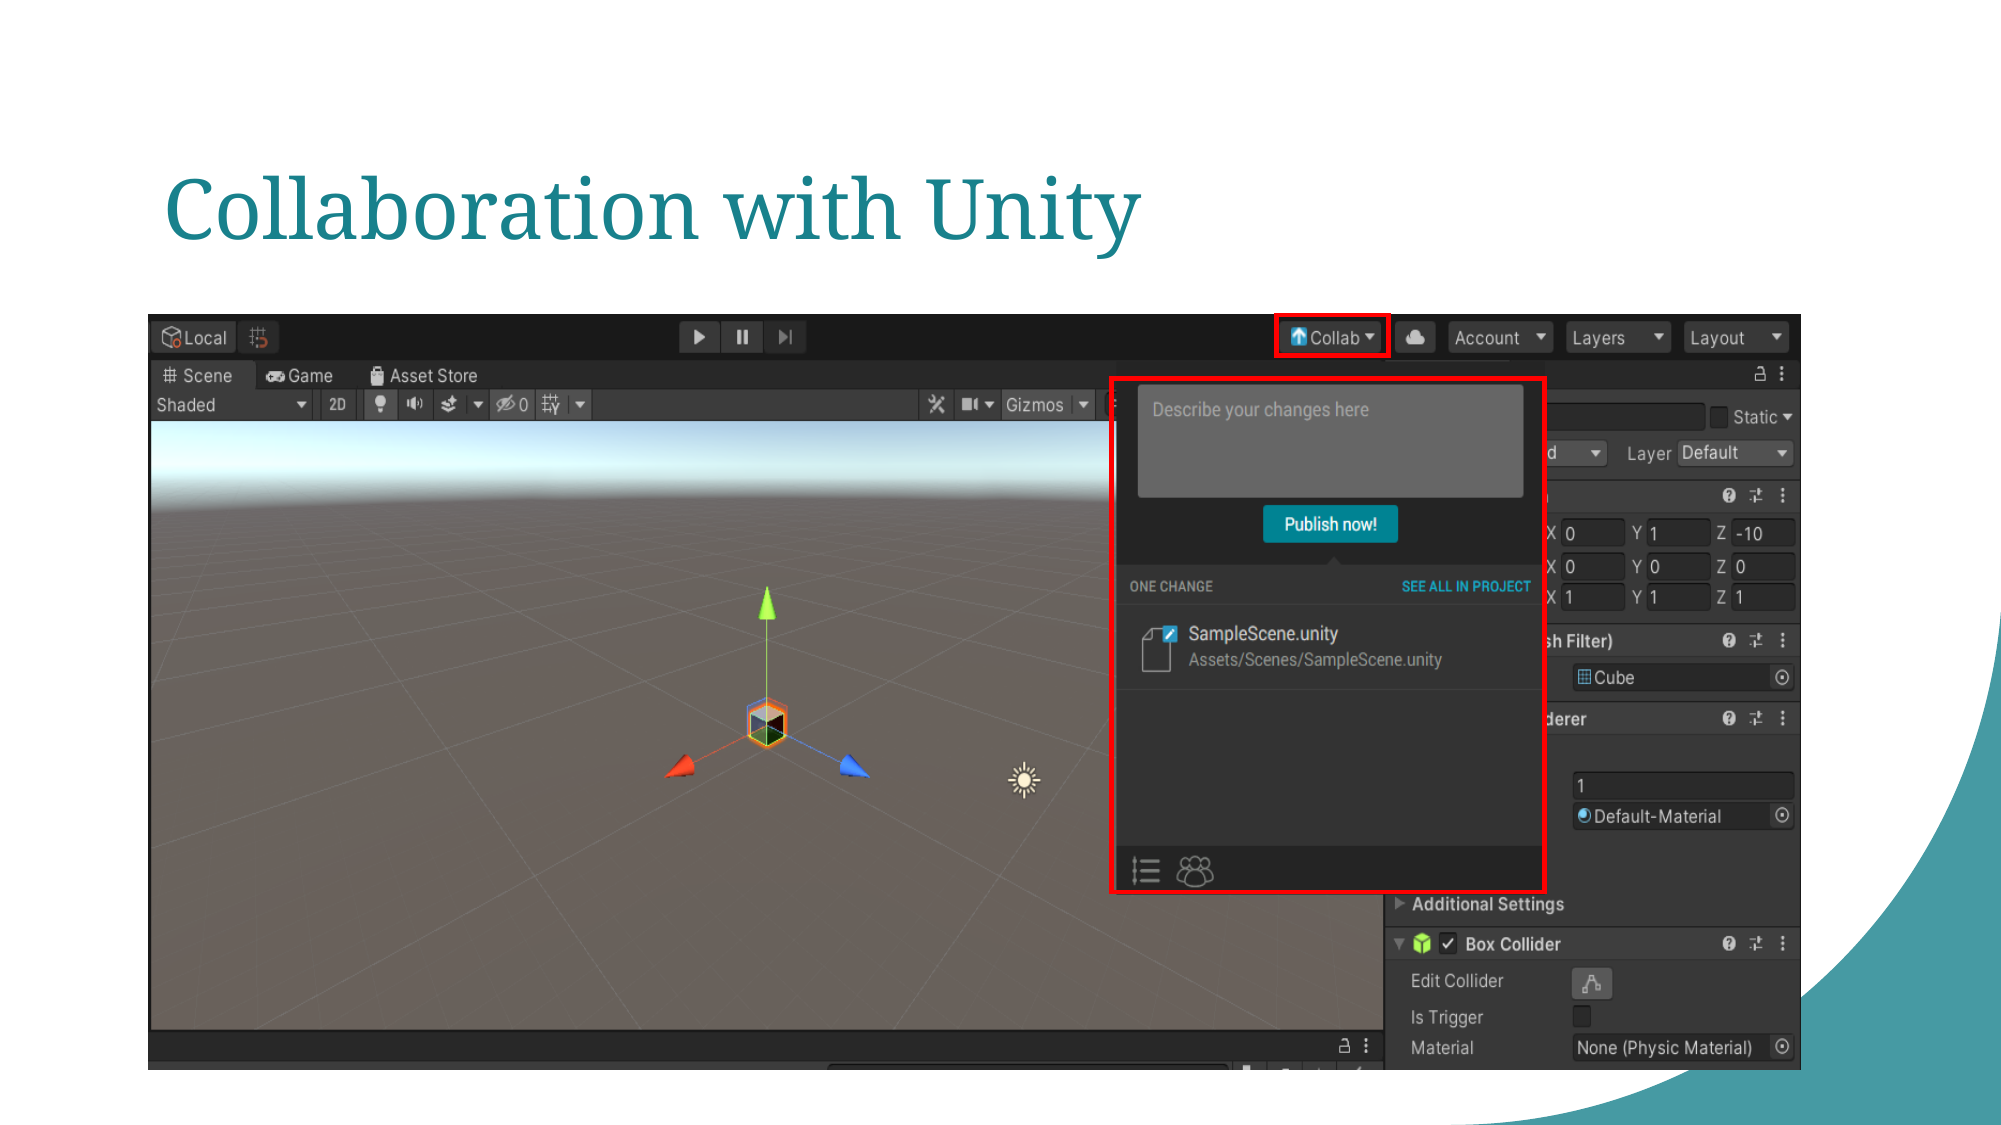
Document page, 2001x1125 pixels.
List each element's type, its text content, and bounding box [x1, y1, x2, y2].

title Collaboration with Unity [148, 96, 1775, 314]
picture [148, 314, 1801, 1070]
